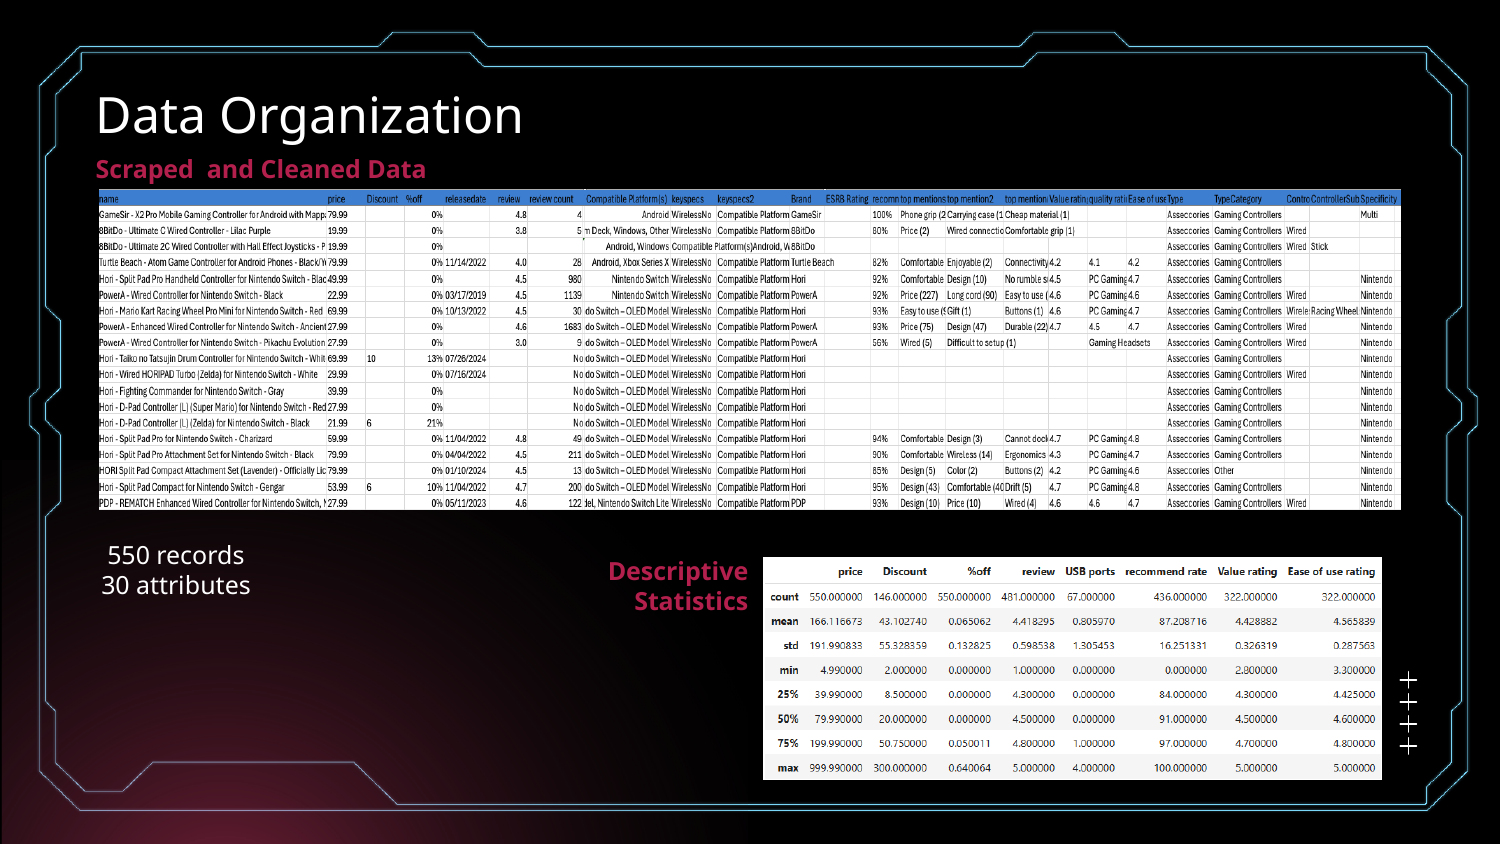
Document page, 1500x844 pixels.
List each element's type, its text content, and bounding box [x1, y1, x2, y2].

text_box Descriptive Statistics [503, 540, 764, 591]
title Data Organization [80, 68, 1382, 163]
text_box 550 records 30 attributes [26, 524, 326, 607]
text_box Scraped and Cleaned Data [80, 139, 485, 189]
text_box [1397, 668, 1420, 758]
picture [0, 0, 1500, 844]
